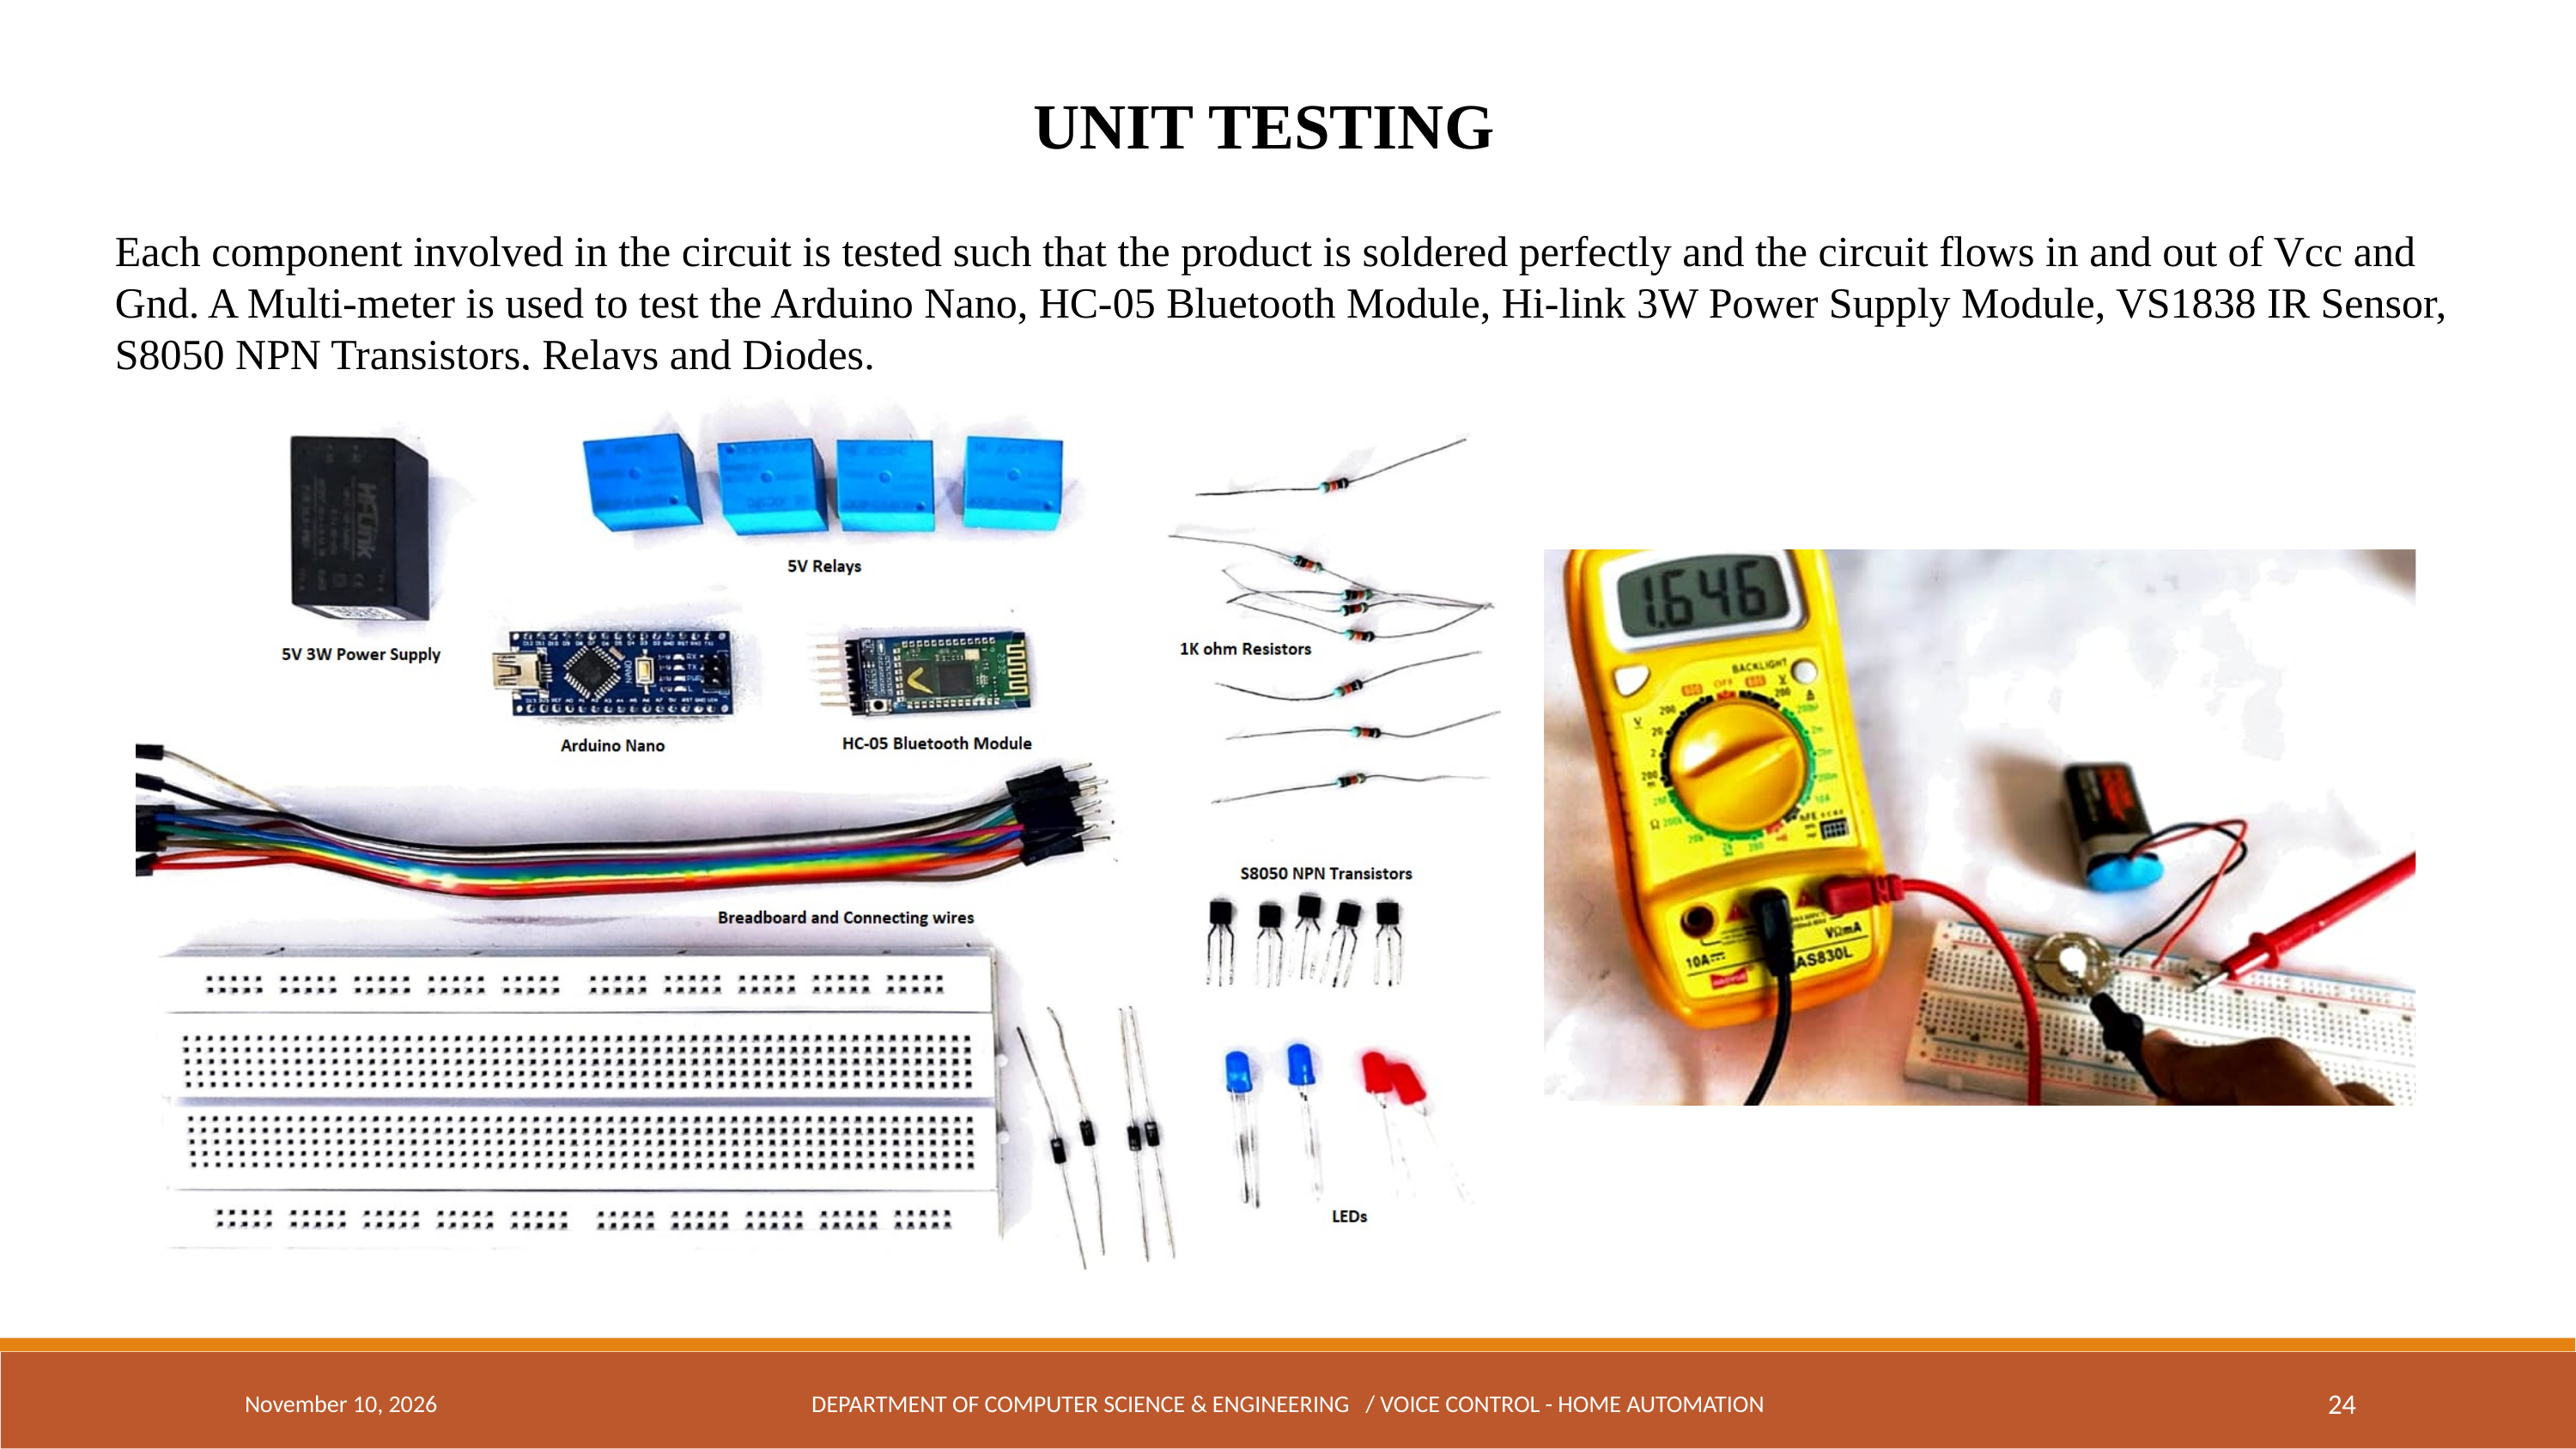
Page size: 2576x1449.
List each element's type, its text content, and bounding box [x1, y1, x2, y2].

picture [136, 370, 1511, 1270]
text_box Each component involved in the circuit is tested such that the product is soldered perfectly and the circuit flows in and out of Vcc and Gnd. A Multi-meter is used to test the Arduino Nano, HC-05 Bluetooth Module, Hi-link 3W Power Supply Module, VS1838 IR Sensor, S8050 NPN Transistors, Relays and Diodes. [102, 217, 2513, 385]
text_box UNIT TESTING [956, 78, 1508, 169]
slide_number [232, 1364, 755, 1442]
slide_number 24 [2092, 1364, 2369, 1442]
footer DEPARTMENT OF COMPUTER SCIENCE & ENGINEERING / Voice Control - Home Automation [779, 1364, 1798, 1442]
picture [1543, 549, 2416, 1106]
